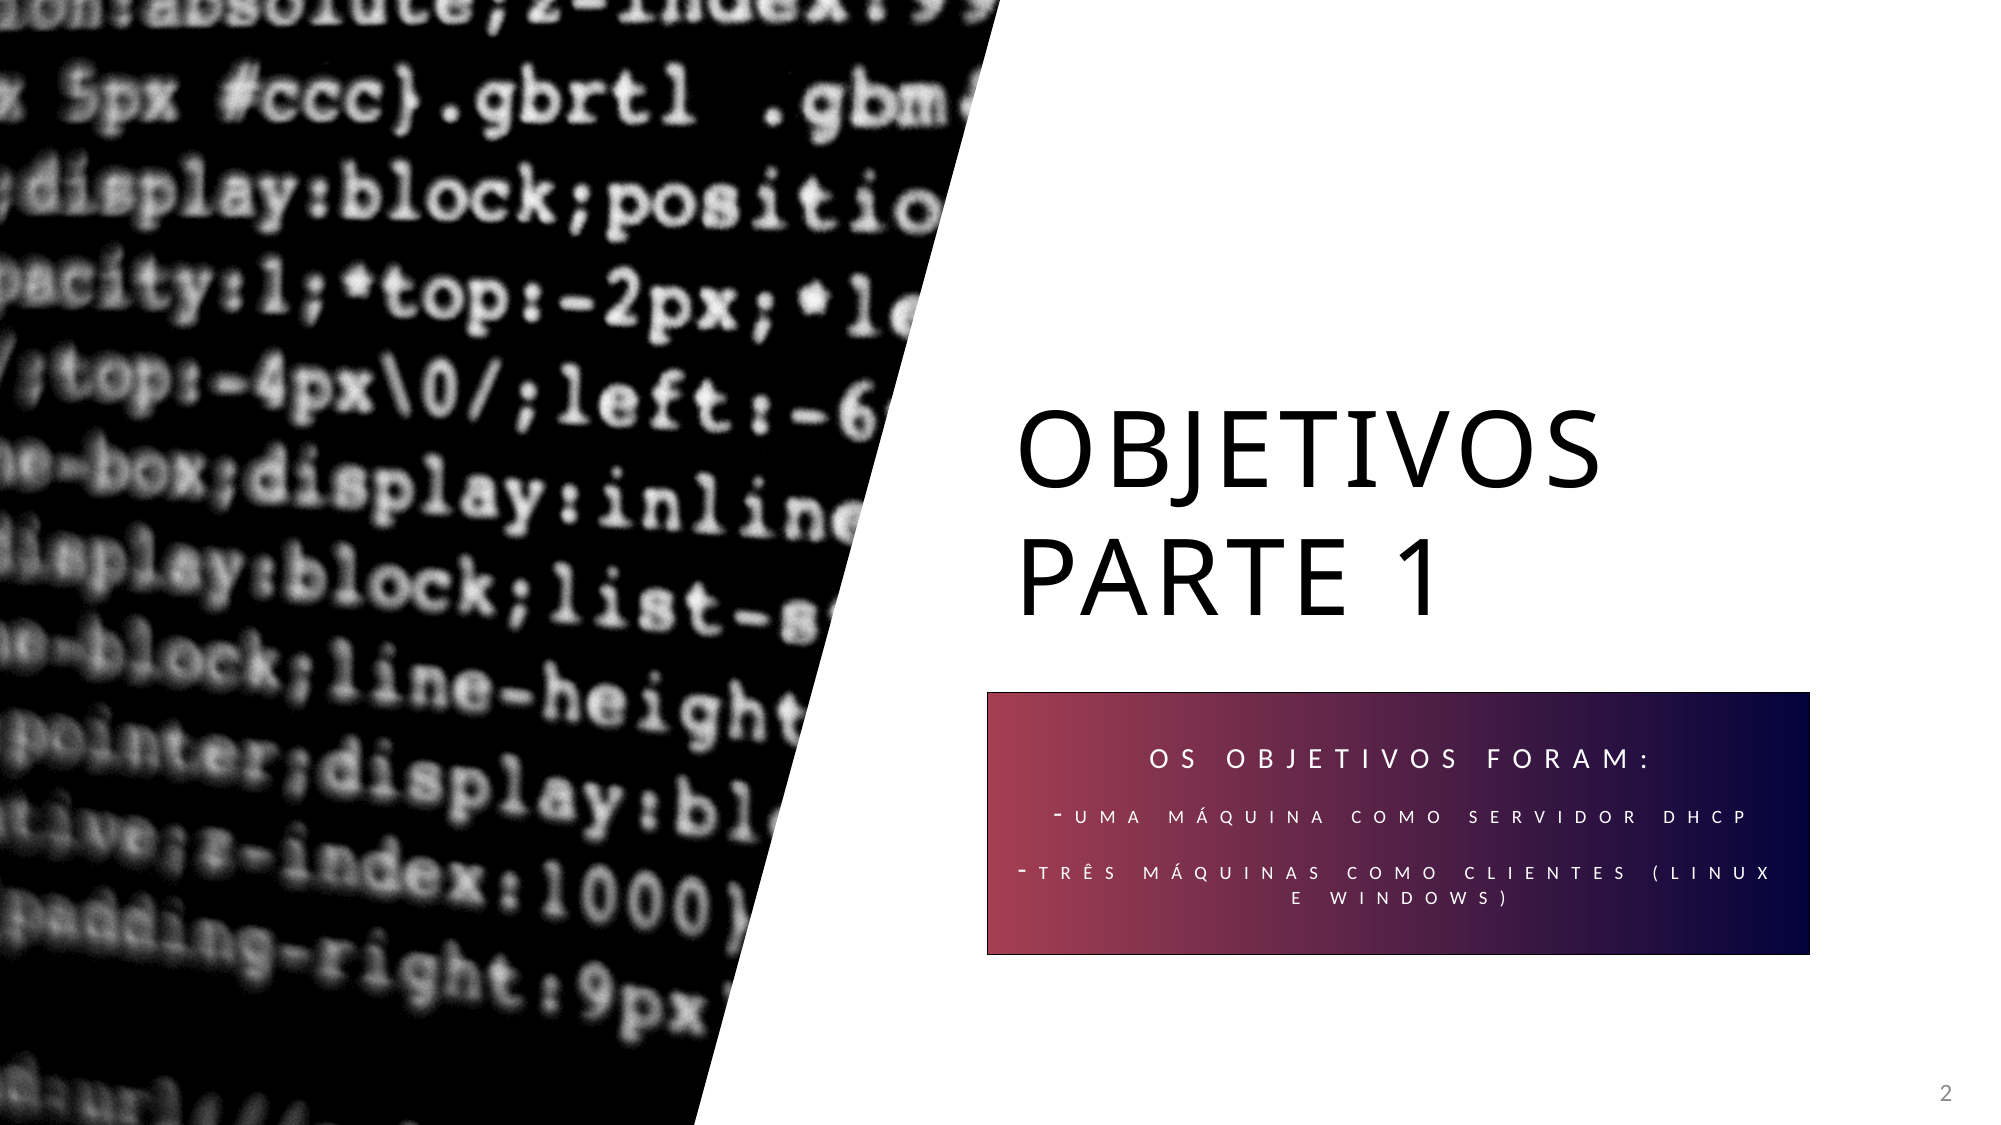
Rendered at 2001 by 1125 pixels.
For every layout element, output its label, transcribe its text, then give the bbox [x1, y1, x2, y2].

picture [0, 0, 1000, 1125]
title Objetivos parte 1 [1000, 371, 1862, 644]
list Os Objetivos foram: -Uma máquina como servidor DHCP -Três máquinas como clientes (Linux e Windows) [1000, 692, 1810, 955]
slide_number 2 [1894, 1061, 1968, 1121]
